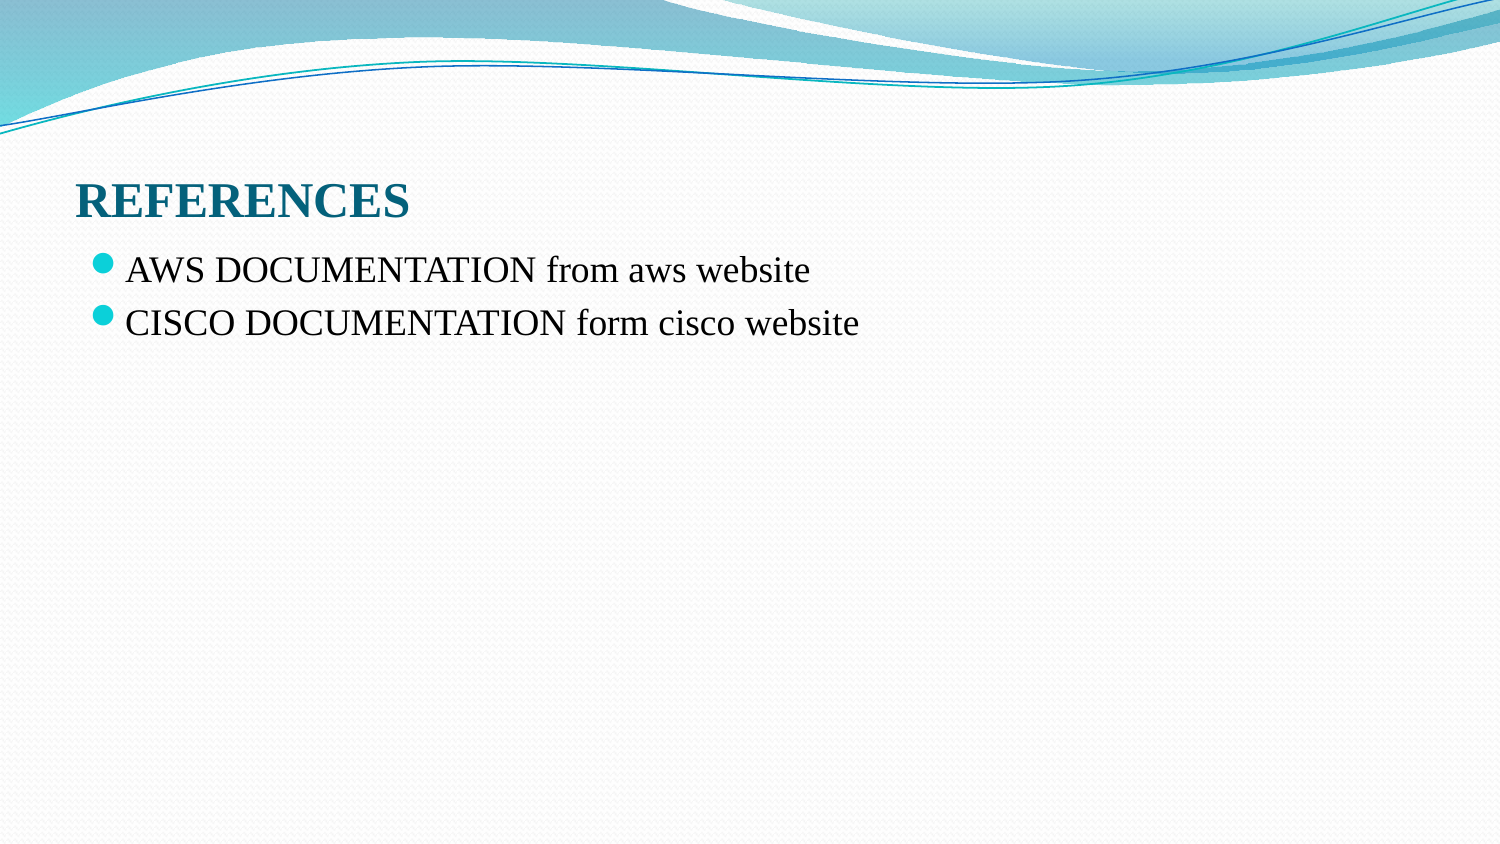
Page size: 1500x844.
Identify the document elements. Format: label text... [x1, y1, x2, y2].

title REFERENCES [75, 86, 1425, 228]
list AWS DOCUMENTATION from aws website CISCO DOCUMENTATION form cisco website [75, 238, 1425, 779]
